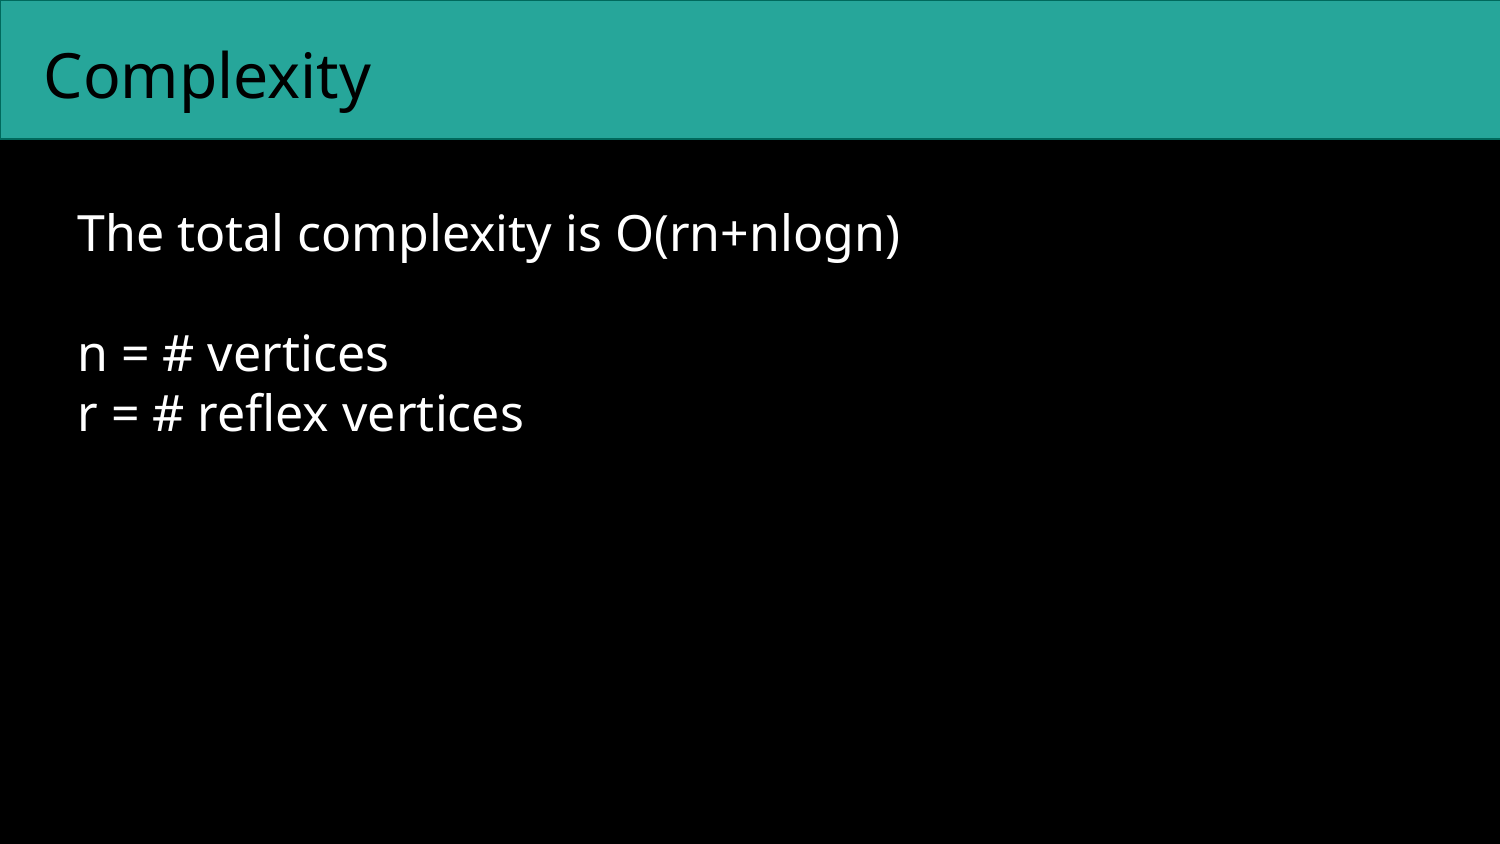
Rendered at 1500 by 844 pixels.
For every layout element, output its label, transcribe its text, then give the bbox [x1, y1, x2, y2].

text_box The total complexity is O(rn+nlogn) n = # vertices r = # reflex vertices [62, 186, 1435, 765]
text_box Complexity [28, 20, 1469, 110]
text_box [0, 0, 1500, 139]
